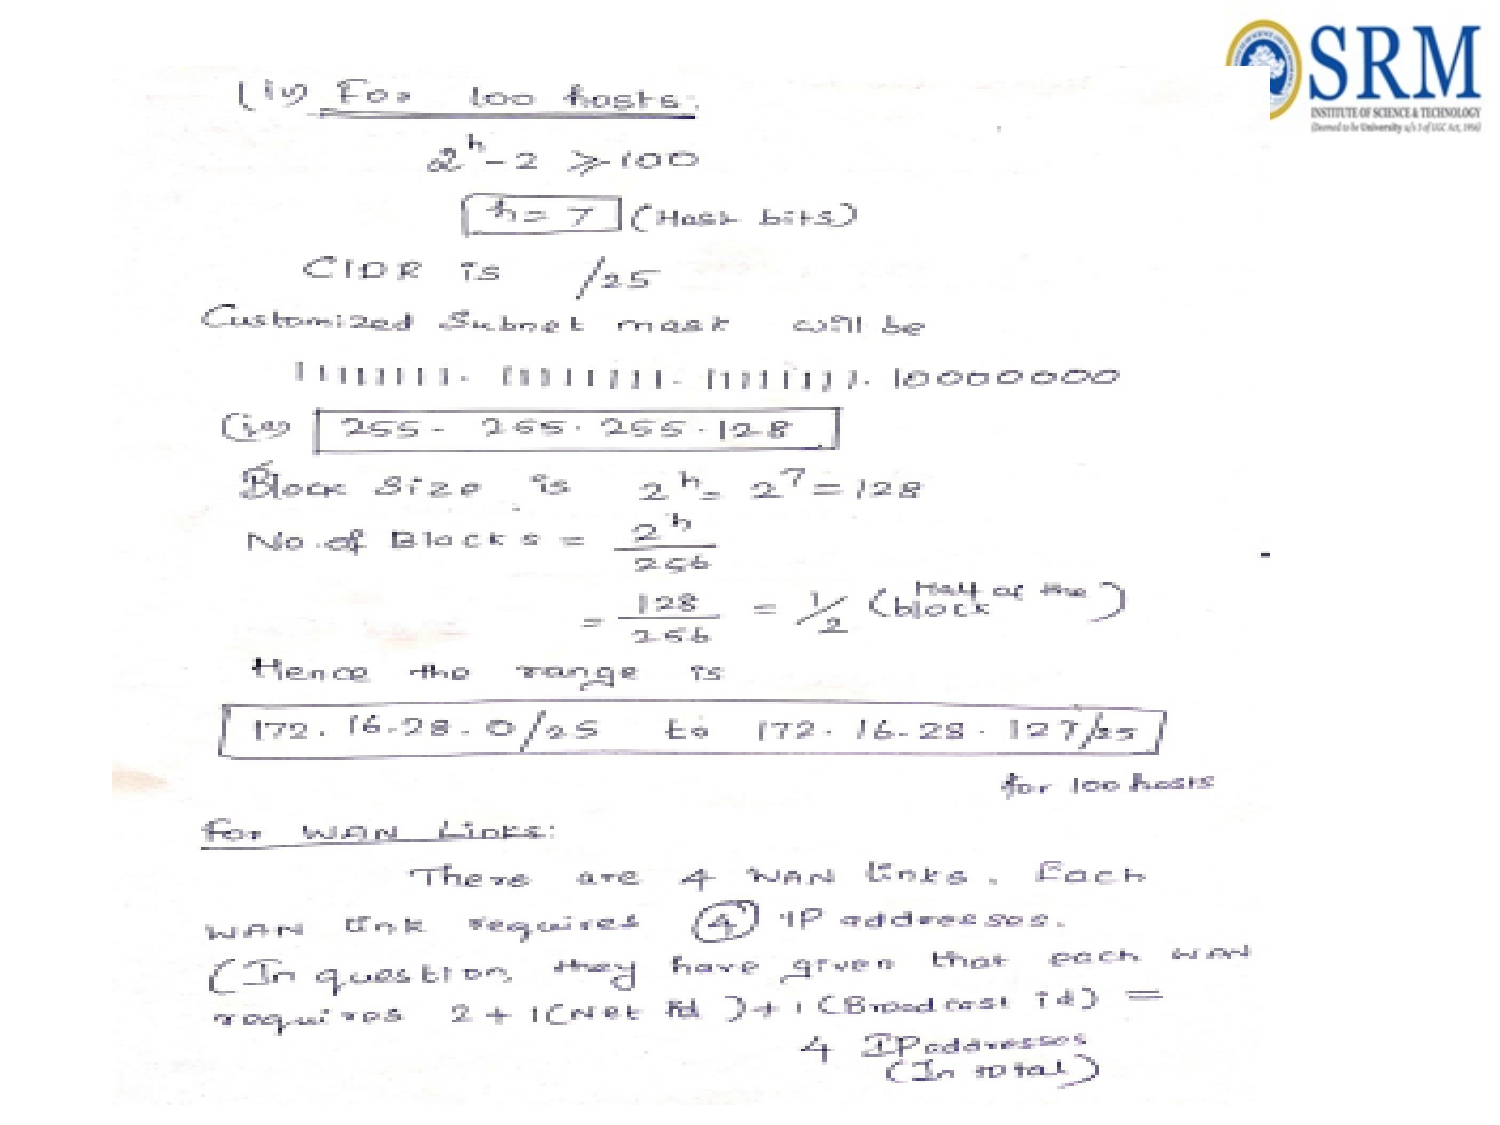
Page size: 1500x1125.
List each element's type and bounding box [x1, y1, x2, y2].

list [111, 66, 1270, 1105]
picture [1223, 0, 1489, 149]
